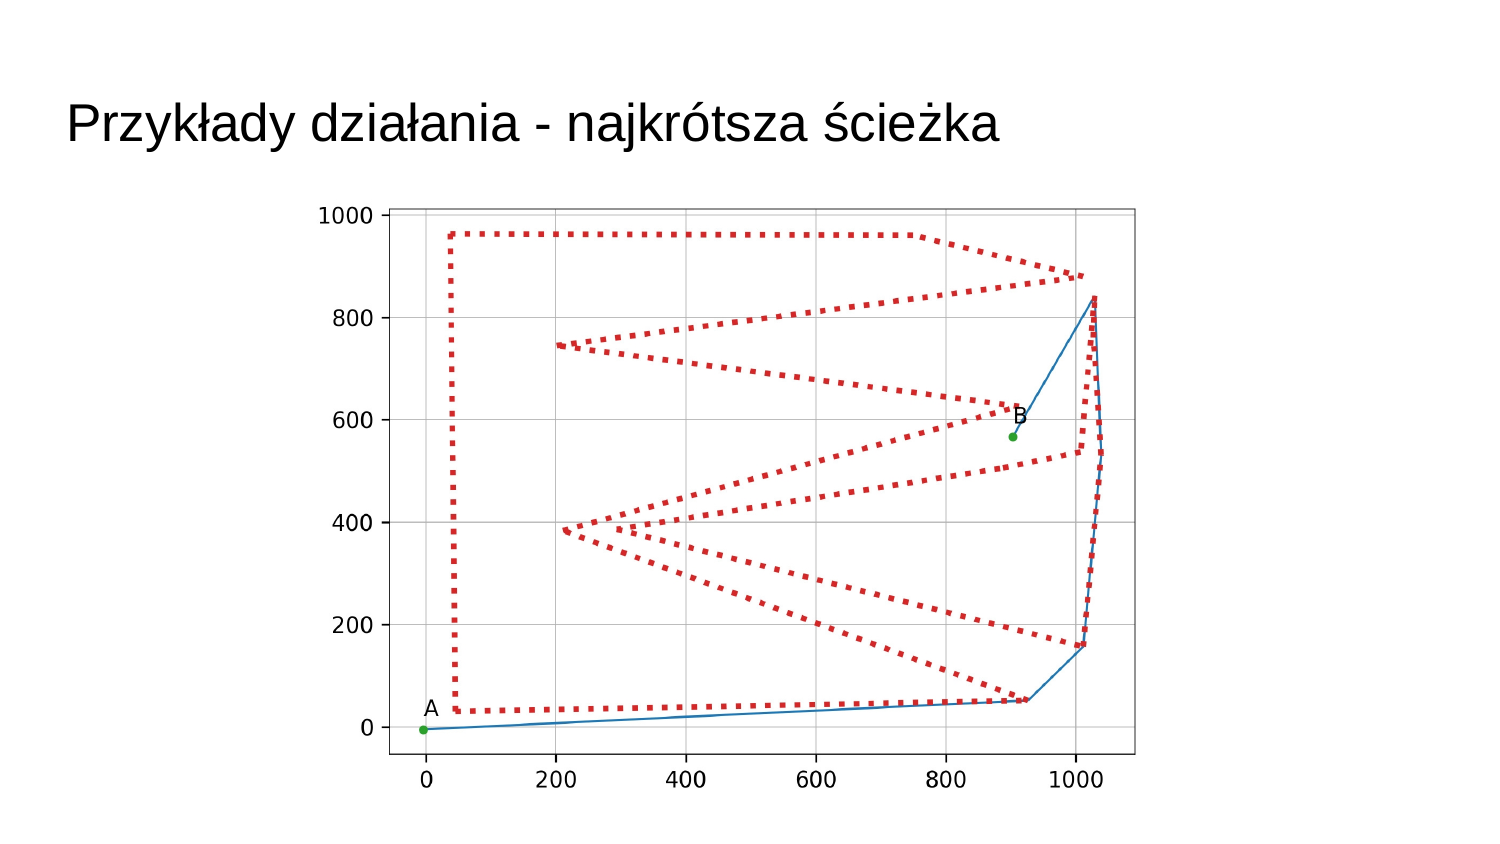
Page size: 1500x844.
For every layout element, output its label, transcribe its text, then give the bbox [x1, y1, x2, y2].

picture [268, 181, 1232, 810]
title Przykłady działania - najkrótsza ścieżka [51, 72, 1449, 167]
